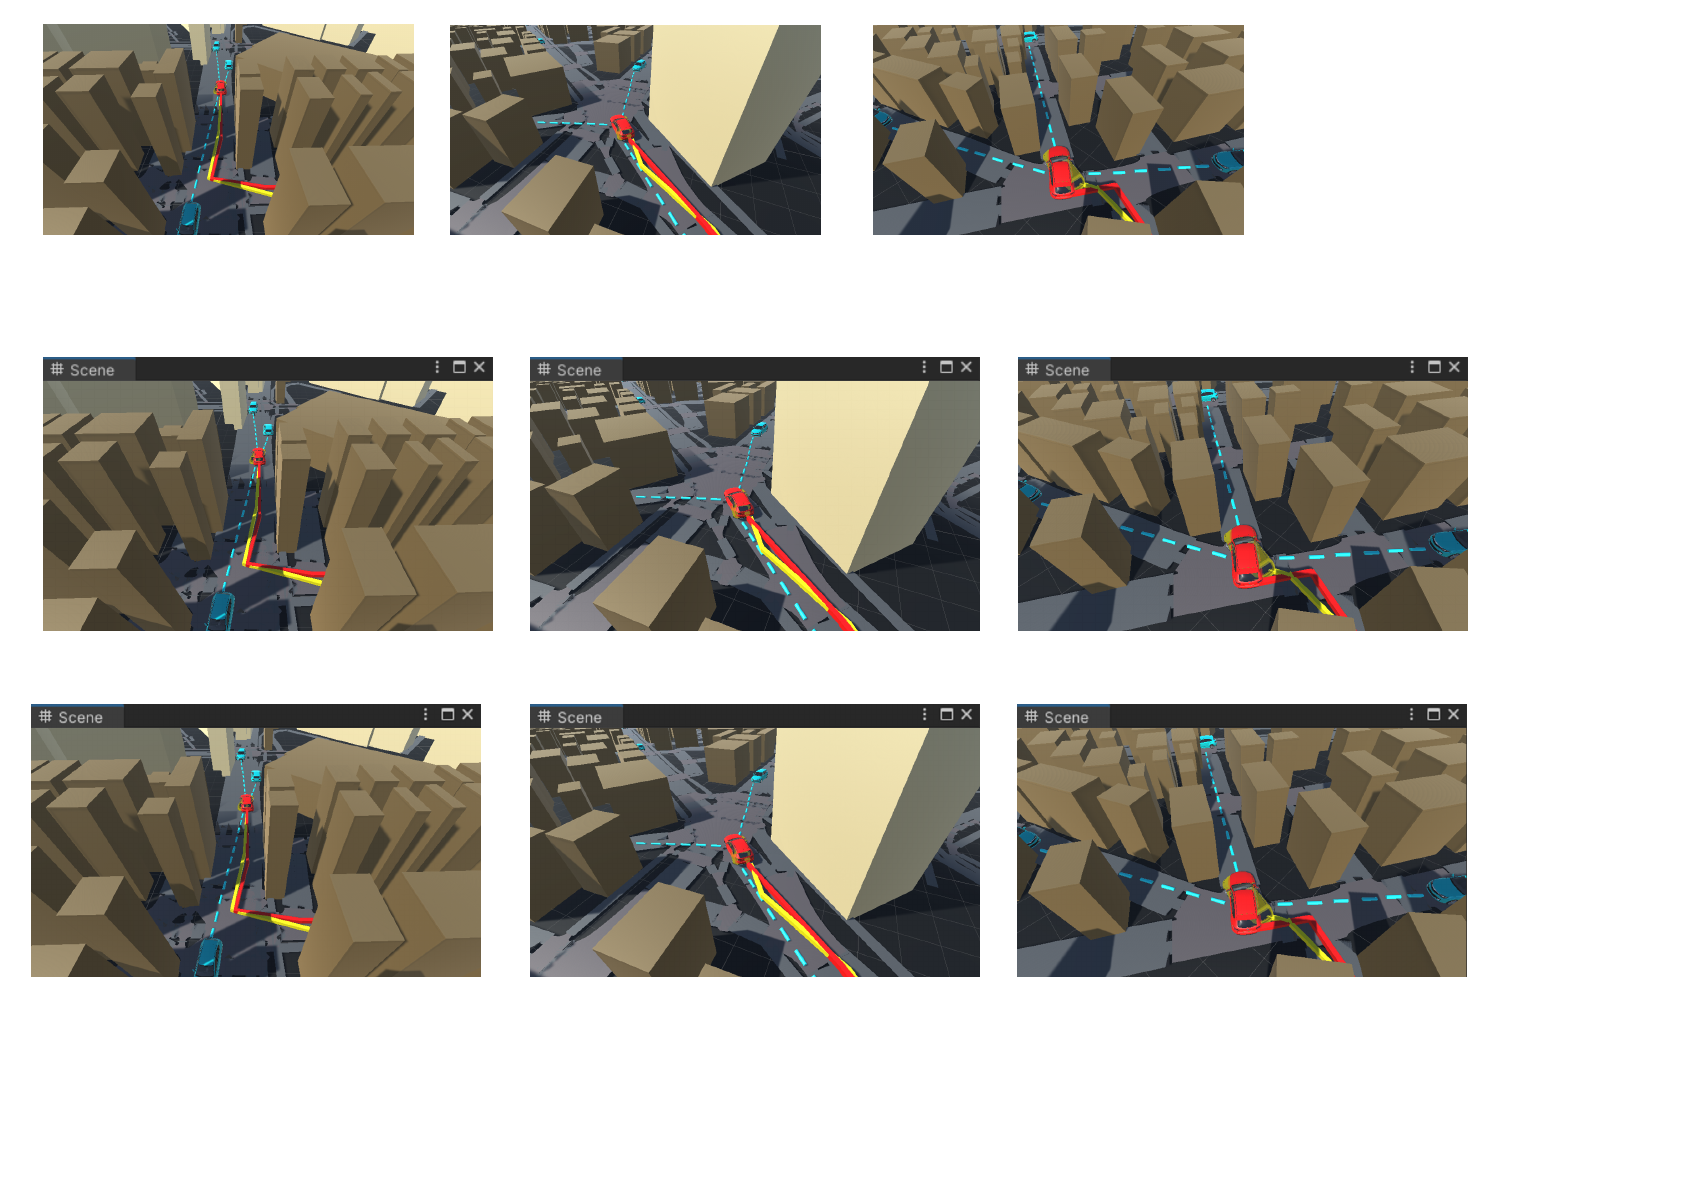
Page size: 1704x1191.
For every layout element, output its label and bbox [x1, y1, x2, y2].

picture [43, 24, 414, 235]
picture [30, 704, 481, 977]
picture [530, 357, 980, 631]
picture [450, 25, 821, 235]
picture [1016, 704, 1467, 977]
picture [43, 357, 493, 631]
picture [530, 704, 980, 977]
picture [873, 25, 1244, 235]
picture [1018, 357, 1468, 631]
